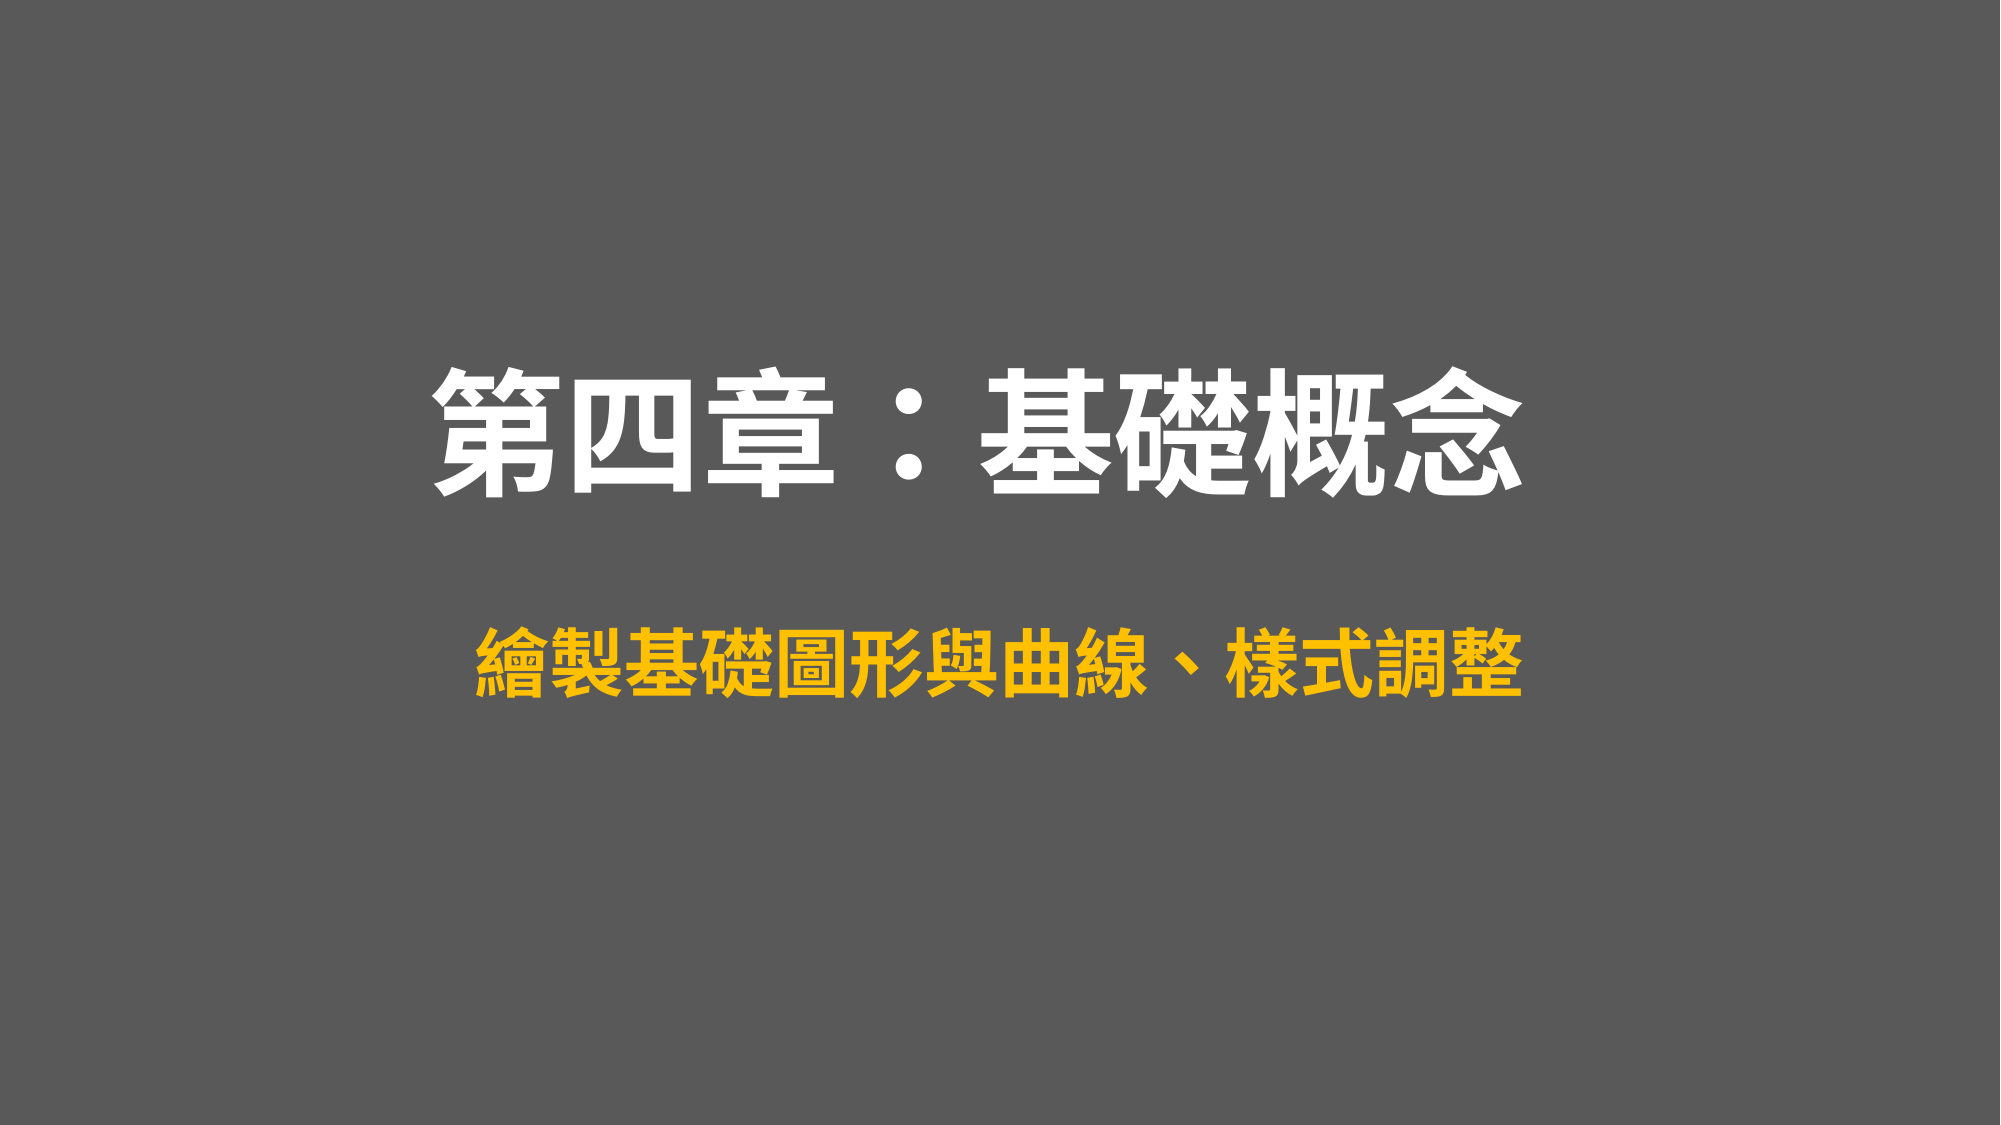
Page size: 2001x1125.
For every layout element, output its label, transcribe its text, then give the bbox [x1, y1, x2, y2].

list 繪製基礎圖形與曲線、樣式調整 [137, 619, 1863, 890]
title 第四章：基礎概念 [114, 332, 1840, 550]
